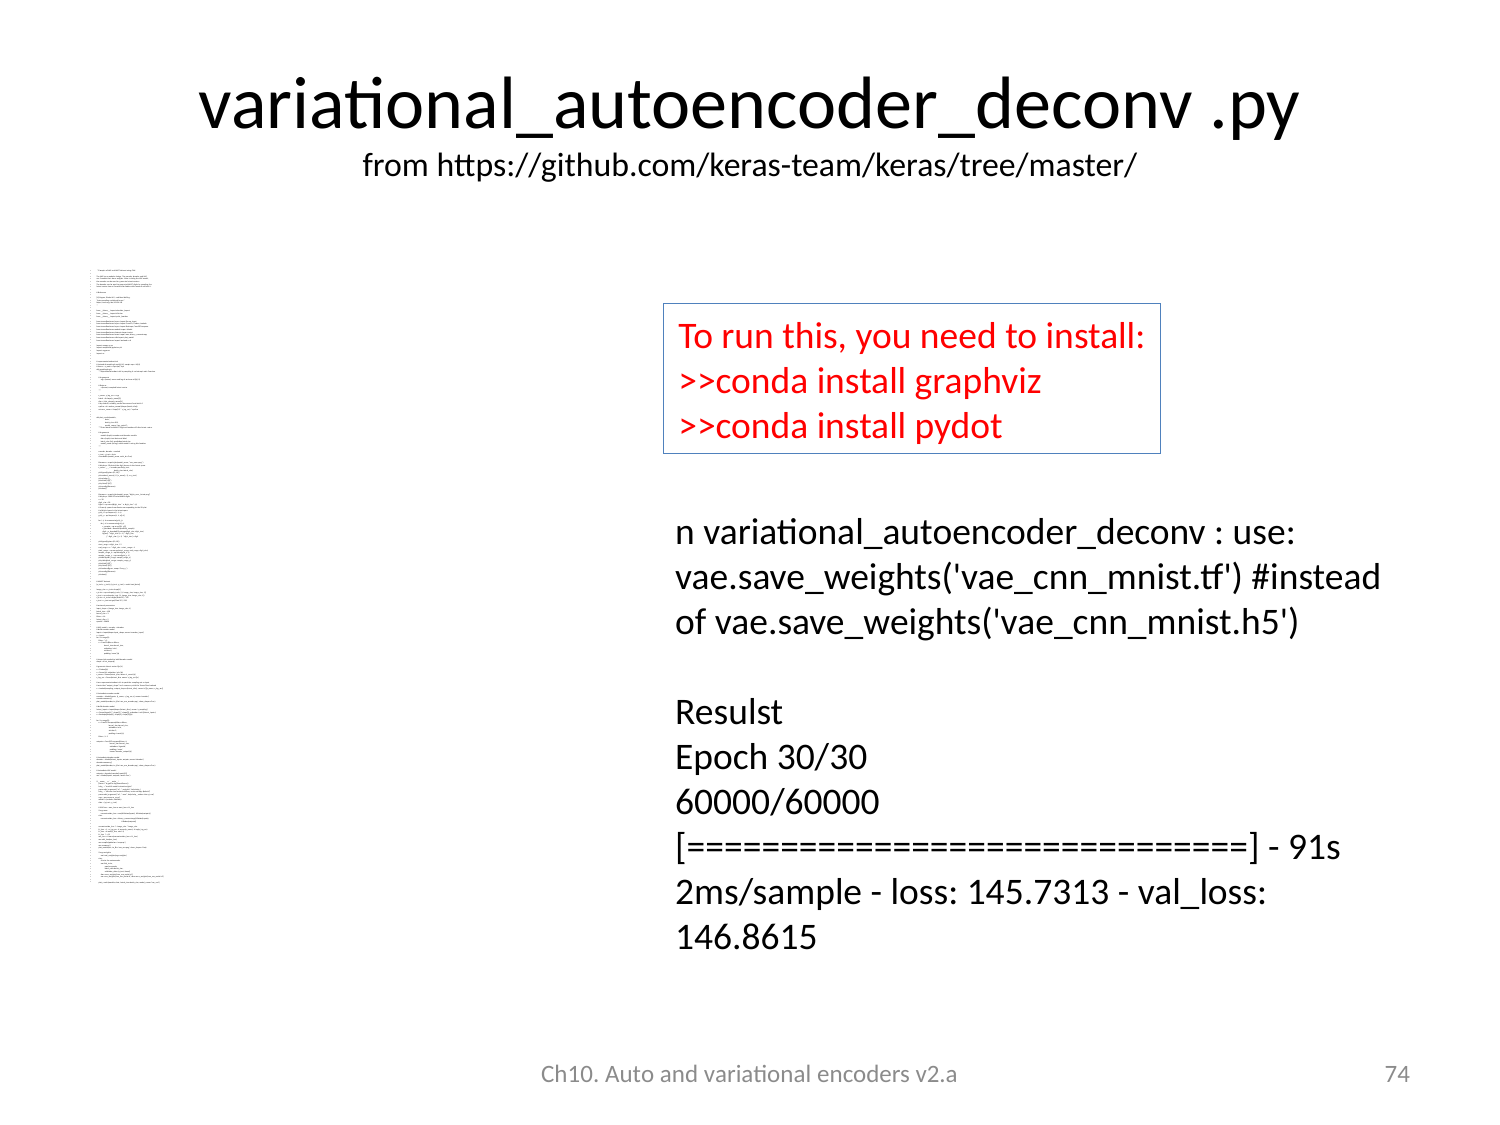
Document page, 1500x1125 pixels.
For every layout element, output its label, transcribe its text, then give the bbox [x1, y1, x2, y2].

text_box n variational_autoencoder_deconv : use: vae.save_weights('vae_cnn_mnist.tf') #instead of vae.save_weights('vae_cnn_mnist.h5') Resulst Epoch 30/30 60000/60000 [==============================] - 91s 2ms/sample - loss: 145.7313 - val_loss: 146.8615 [660, 499, 1411, 965]
slide_number 74 [1074, 1042, 1425, 1103]
list '''Example of VAE on MNIST dataset using CNN The VAE has a modular design. The encoder, decoder and VAE are 3 models that share weights. After training the VAE model, the encoder can be used to generate latent vectors. The decoder can be used to generate MNIST digits by sampling the latent vector from a Gaussian distribution with mean=0 and std=1. # Reference [1] Kingma, Diederik P., and Max Welling. "Auto-encoding variational bayes." https://arxiv.org/abs/1312.6114 ''' from __future__ import absolute_import from __future__ import division from __future__ import print_function from tensorflow.keras.layers import Dense, Input from tensorflow.keras.layers import Conv2D, Flatten, Lambda from tensorflow.keras.layers import Reshape, Conv2DTranspose from tensorflow.keras.models import Model from tensorflow.keras.datasets import mnist from tensorflow.keras.losses import mse, binary_crossentropy from tensorflow.keras.utils import plot_model from tensorflow.keras import backend as K import numpy as np import matplotlib.pyplot as plt import argparse import os # reparameterization trick # instead of sampling from Q(z|X), sample eps = N(0,I) # then z = z_mean + sqrt(var)*eps def sampling(args): """Reparameterization trick by sampling fr an isotropic unit Gaussian. # Arguments args (tensor): mean and log of variance of Q(z|X) # Returns z (tensor): sampled latent vector """ z_mean, z_log_var = args batch = K.shape(z_mean)[0] dim = K.int_shape(z_mean)[1] # by default, random_normal has mean=0 and std=1.0 epsilon = K.random_normal(shape=(batch, dim)) return z_mean + K.exp(0.5 * z_log_var) * epsilon def plot_results(models, data, batch_size=128, model_name="vae_mnist"): """Plots labels and MNIST digits as function of 2-dim latent vector # Arguments models (tuple): encoder and decoder models data (tuple): test data and label batch_size (int): prediction batch size model_name (string): which model is using this function """ encoder, decoder = models x_test, y_test = data os.makedirs(model_name, exist_ok=True) filename = os.path.join(model_name, "vae_mean.png") # display a 2D plot of the digit classes in the latent space z_mean, _, _ = encoder.predict(x_test, batch_size=batch_size) plt.figure(figsize=(12, 10)) plt.scatter(z_mean[:, 0], z_mean[:, 1], c=y_test) plt.colorbar() plt.xlabel("z[0]") plt.ylabel("z[1]") plt.savefig(filename) plt.show() filename = os.path.join(model_name, "digits_over_latent.png") # display a 30x30 2D manifold of digits n = 30 digit_size = 28 figure = np.zeros((digit_size * n, digit_size * n)) # linearly spaced coordinates corresponding to the 2D plot # of digit classes in the latent space grid_x = np.linspace(-4, 4, n) grid_y = np.linspace(-4, 4, n)[::-1] for i, yi in enumerate(grid_y): for j, xi in enumerate(grid_x): z_sample = np.array([[xi, yi]]) x_decoded = decoder.predict(z_sample) digit = x_decoded[0].reshape(digit_size, digit_size) figure[i * digit_size: (i + 1) * digit_size, j * digit_size: (j + 1) * digit_size] = digit plt.figure(figsize=(10, 10)) start_range = digit_size // 2 end_range = n * digit_size + start_range + 1 pixel_range = np.arange(start_range, end_range, digit_size) sample_range_x = np.round(grid_x, 1) sample_range_y = np.round(grid_y, 1) plt.xticks(pixel_range, sample_range_x) plt.yticks(pixel_range, sample_range_y) plt.xlabel("z[0]") plt.ylabel("z[1]") plt.imshow(figure, cmap='Greys_r') plt.savefig(filename) plt.show() # MNIST dataset (x_train, y_train), (x_test, y_test) = mnist.load_data() image_size = x_train.shape[1] x_train = np.reshape(x_train, [-1, image_size, image_size, 1]) x_test = np.reshape(x_test, [-1, image_size, image_size, 1]) x_train = x_train.astype('float32') / 255 x_test = x_test.astype('float32') / 255 # network parameters input_shape = (image_size, image_size, 1) batch_size = 128 kernel_size = 3 filters = 16 latent_dim = 2 epochs = 30#30 # VAE model = encoder + decoder # build encoder model inputs = Input(shape=input_shape, name='encoder_input') x = inputs for i in range(2): filters *= 2 x = Conv2D(filters=filters, kernel_size=kernel_size, activation='relu', strides=2, padding='same')(x) # shape info needed to build decoder model shape = K.int_shape(x) # generate latent vector Q(z|X) x = Flatten()(x) x = Dense(16, activation='relu')(x) z_mean = Dense(latent_dim, name='z_mean')(x) z_log_var = Dense(latent_dim, name='z_log_var')(x) # use reparameterization trick to push the sampling out as input # note that "output_shape" isn't necessary with the TensorFlow backend z = Lambda(sampling, output_shape=(latent_dim,), name='z')([z_mean, z_log_var]) # instantiate encoder model encoder = Model(inputs, [z_mean, z_log_var, z], name='encoder') encoder.summary() plot_model(encoder, to_file='vae_cnn_encoder.png', show_shapes=True) # build decoder model latent_inputs = Input(shape=(latent_dim,), name='z_sampling') x = Dense(shape[1] * shape[2] * shape[3], activation='relu')(latent_inputs) x = Reshape((shape[1], shape[2], shape[3]))(x) for i in range(2): x = Conv2DTranspose(filters=filters, kernel_size=kernel_size, activation='relu', strides=2, padding='same')(x) filters //= 2 outputs = Conv2DTranspose(filters=1, kernel_size=kernel_size, activation='sigmoid', padding='same', name='decoder_output')(x) # instantiate decoder model decoder = Model(latent_inputs, outputs, name='decoder') decoder.summary() plot_model(decoder, to_file='vae_cnn_decoder.png', show_shapes=True) # instantiate VAE model outputs = decoder(encoder(inputs)[2]) vae = Model(inputs, outputs, name='vae') if __name__ == '__main__': parser = argparse.ArgumentParser() help_ = "Load h5 model trained weights" parser.add_argument("-w", "--weights", help=help_) help_ = "Use mse loss instead of binary cross entropy (default)" parser.add_argument("-m", "--mse", help=help_, action='store_true') args = parser.parse_args() models = (encoder, decoder) data = (x_test, y_test) # VAE loss = mse_loss or xent_loss + kl_loss if args.mse: reconstruction_loss = mse(K.flatten(inputs), K.flatten(outputs)) else: reconstruction_loss = binary_crossentropy(K.flatten(inputs), K.flatten(outputs)) reconstruction_loss *= image_size * image_size kl_loss = 1 + z_log_var - K.square(z_mean) - K.exp(z_log_var) kl_loss = K.sum(kl_loss, axis=-1) kl_loss *= -0.5 vae_loss = K.mean(reconstruction_loss + kl_loss) vae.add_loss(vae_loss) vae.compile(optimizer='rmsprop') vae.summary() plot_model(vae, to_file='vae_cnn.png', show_shapes=True) if args.weights: vae.load_weights(args.weights) else: # train the autoencoder vae.fit(x_train, epochs=epochs, batch_size=batch_size, validation_data=(x_test, None)) #vae.save_weights('vae_cnn_mnist.h5') vae.save_weights('vae_cnn_mnist.tf') #vae.save_weights('vae_cnn_mnist.h5') plot_results(models, data, batch_size=batch_size, model_name="vae_cnn") [75, 262, 1425, 1005]
title variational_autoencoder_deconv .py from https://github.com/keras-team/keras/tree/master/ [75, 45, 1425, 233]
footer Ch10. Auto and variational encoders v2.a [512, 1042, 988, 1103]
text_box To run this, you need to install: >>conda install graphviz >>conda install pydot [663, 303, 1161, 454]
